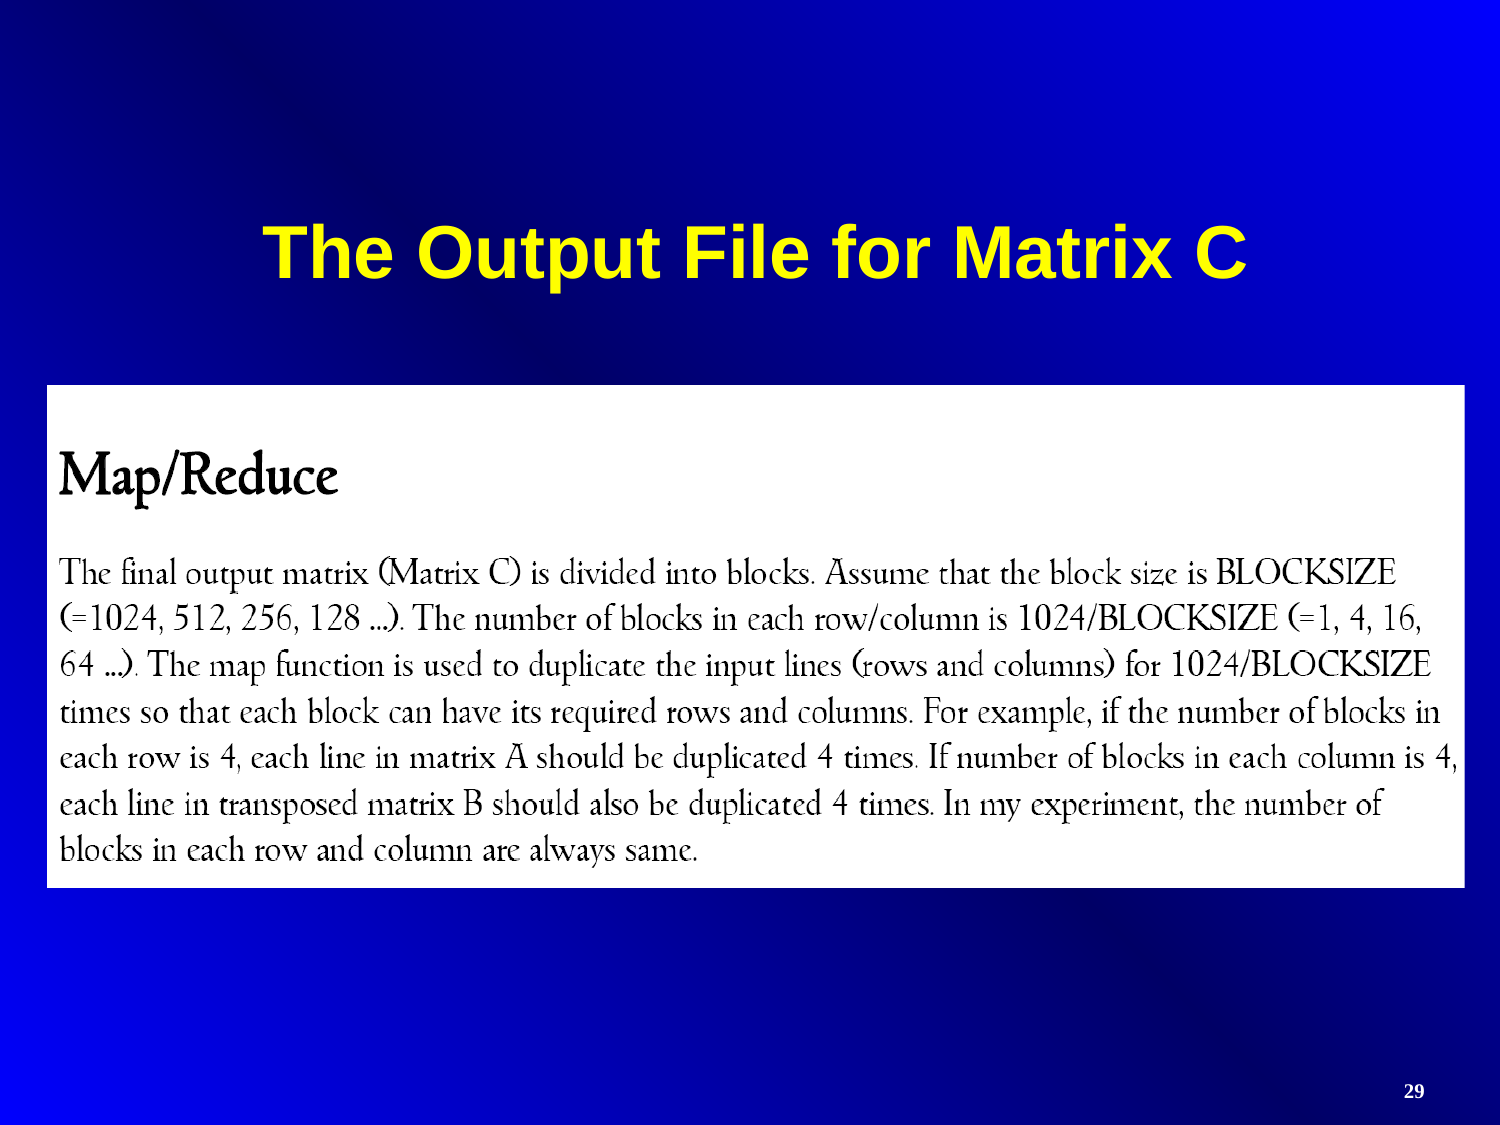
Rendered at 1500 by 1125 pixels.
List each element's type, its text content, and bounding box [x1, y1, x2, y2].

text_box The Output File for Matrix C [180, 196, 1332, 302]
picture [46, 385, 1465, 888]
